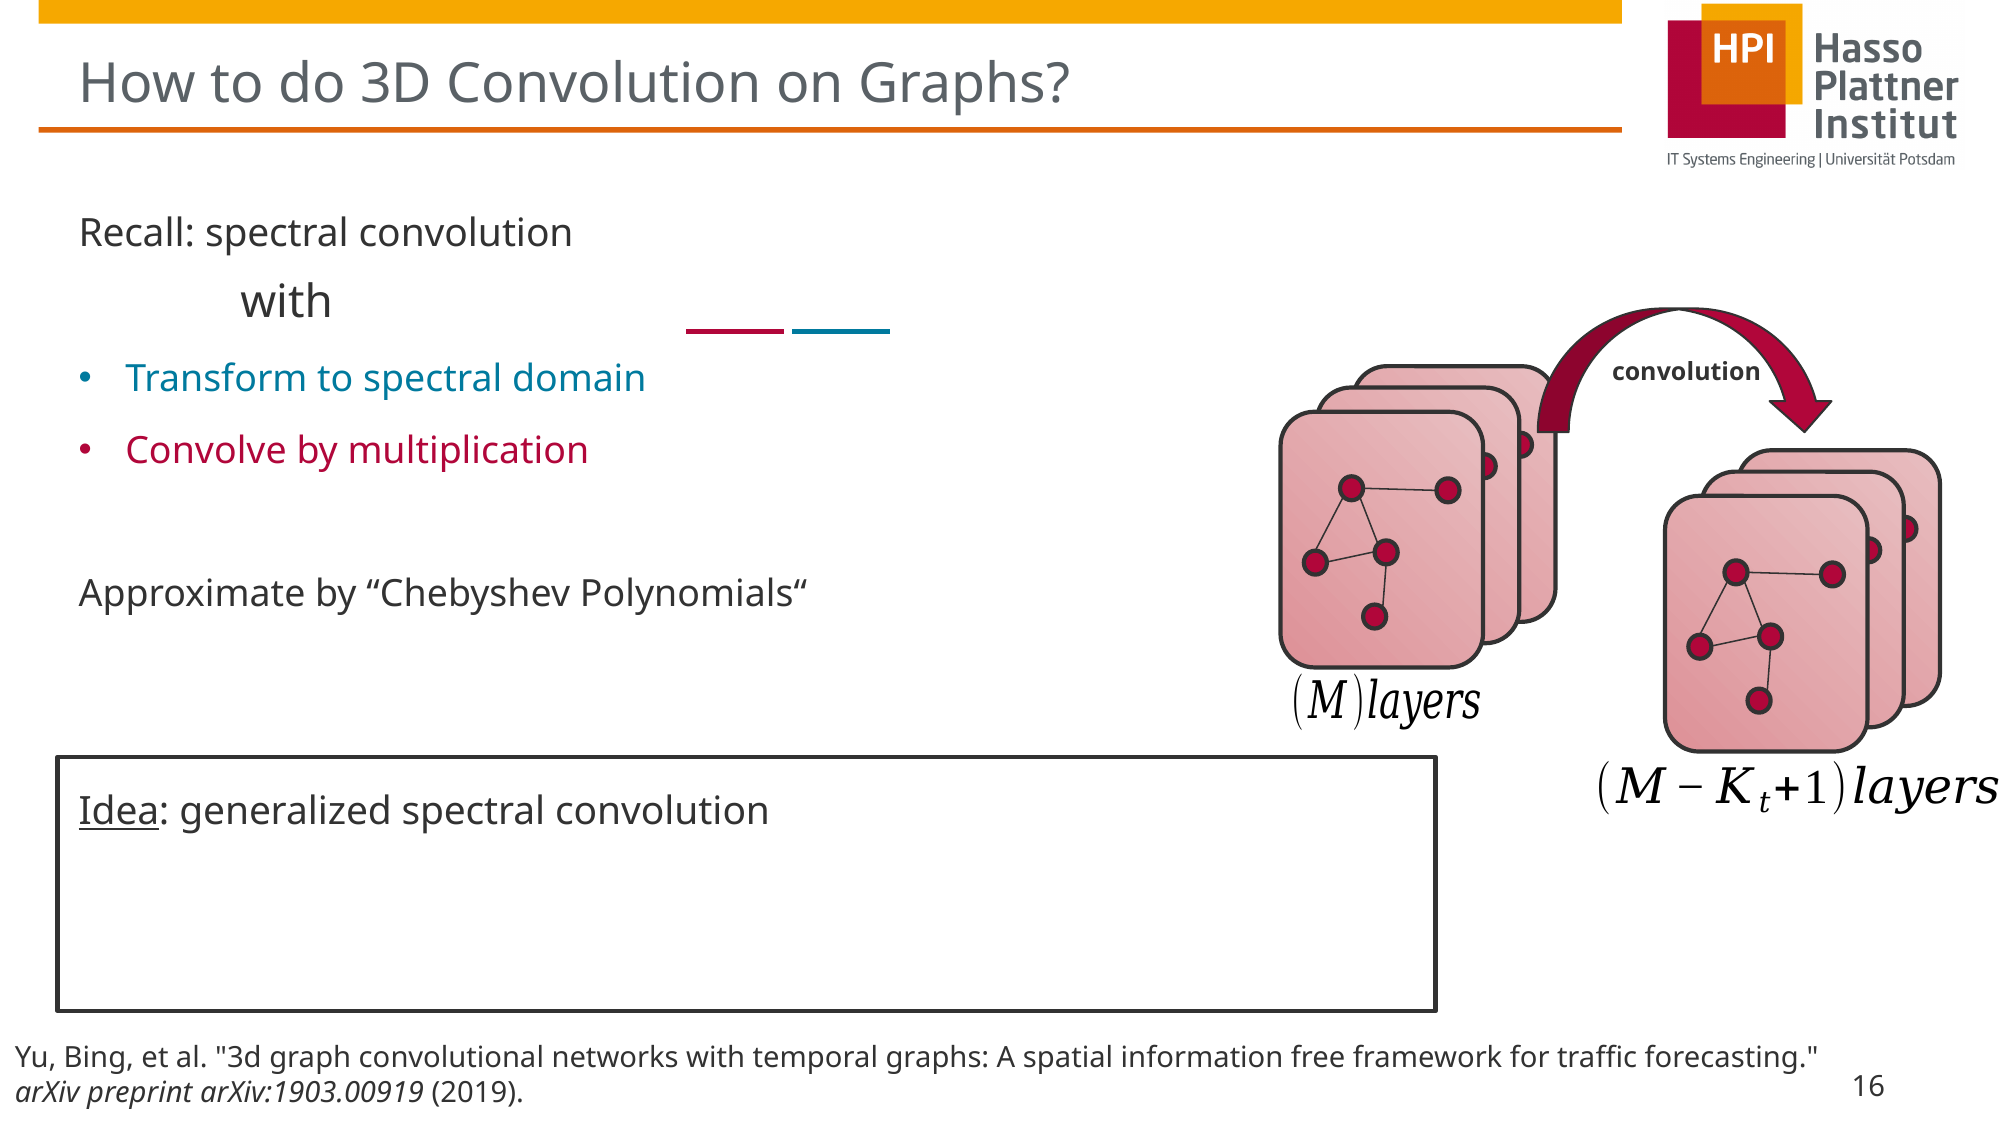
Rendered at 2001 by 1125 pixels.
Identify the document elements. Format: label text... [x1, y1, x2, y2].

slide_number 16 [1869, 1064, 1961, 1107]
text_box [1700, 471, 1904, 728]
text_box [1316, 387, 1520, 644]
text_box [1737, 450, 1941, 707]
text_box convolution [1555, 306, 1834, 435]
picture [1664, 0, 1965, 170]
text_box Yu, Bing, et al. "3d graph convolutional networks with temporal graphs: A spatial information free framework for traffic forecasting." arXiv preprint arXiv:1903.00919 (2019). [0, 1030, 1869, 1116]
title How to do 3D Convolution on Graphs? [78, 23, 1583, 115]
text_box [1664, 495, 1868, 752]
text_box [1352, 365, 1556, 623]
text_box [56, 755, 1438, 1013]
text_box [1280, 411, 1484, 668]
